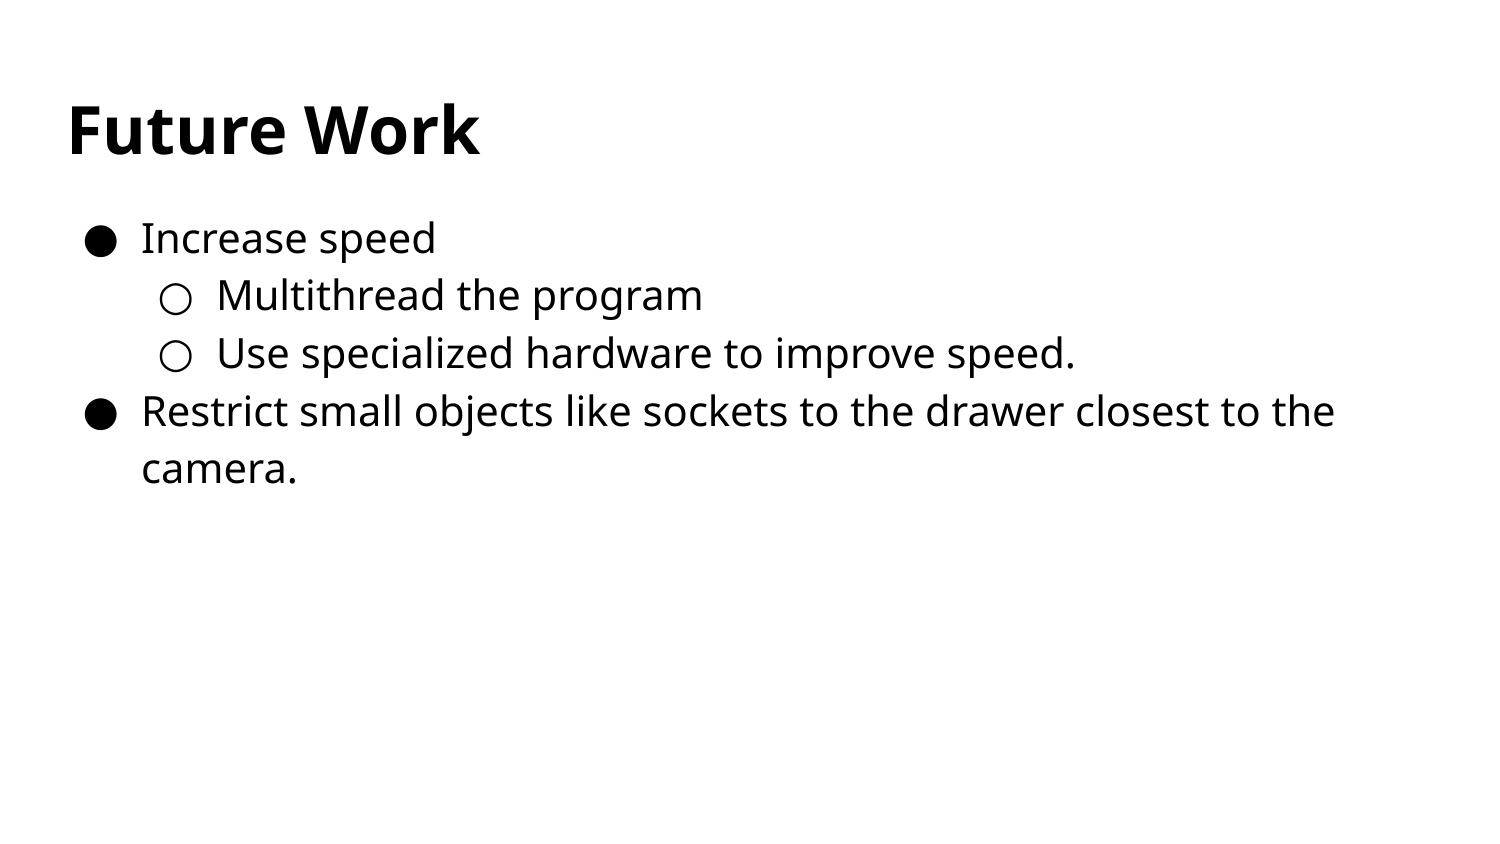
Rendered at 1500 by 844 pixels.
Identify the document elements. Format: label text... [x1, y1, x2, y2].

title Future Work [51, 72, 1449, 167]
list Increase speed Multithread the program Use specialized hardware to improve speed. Restrict small objects like sockets to the drawer closest to the camera. [51, 189, 1449, 750]
